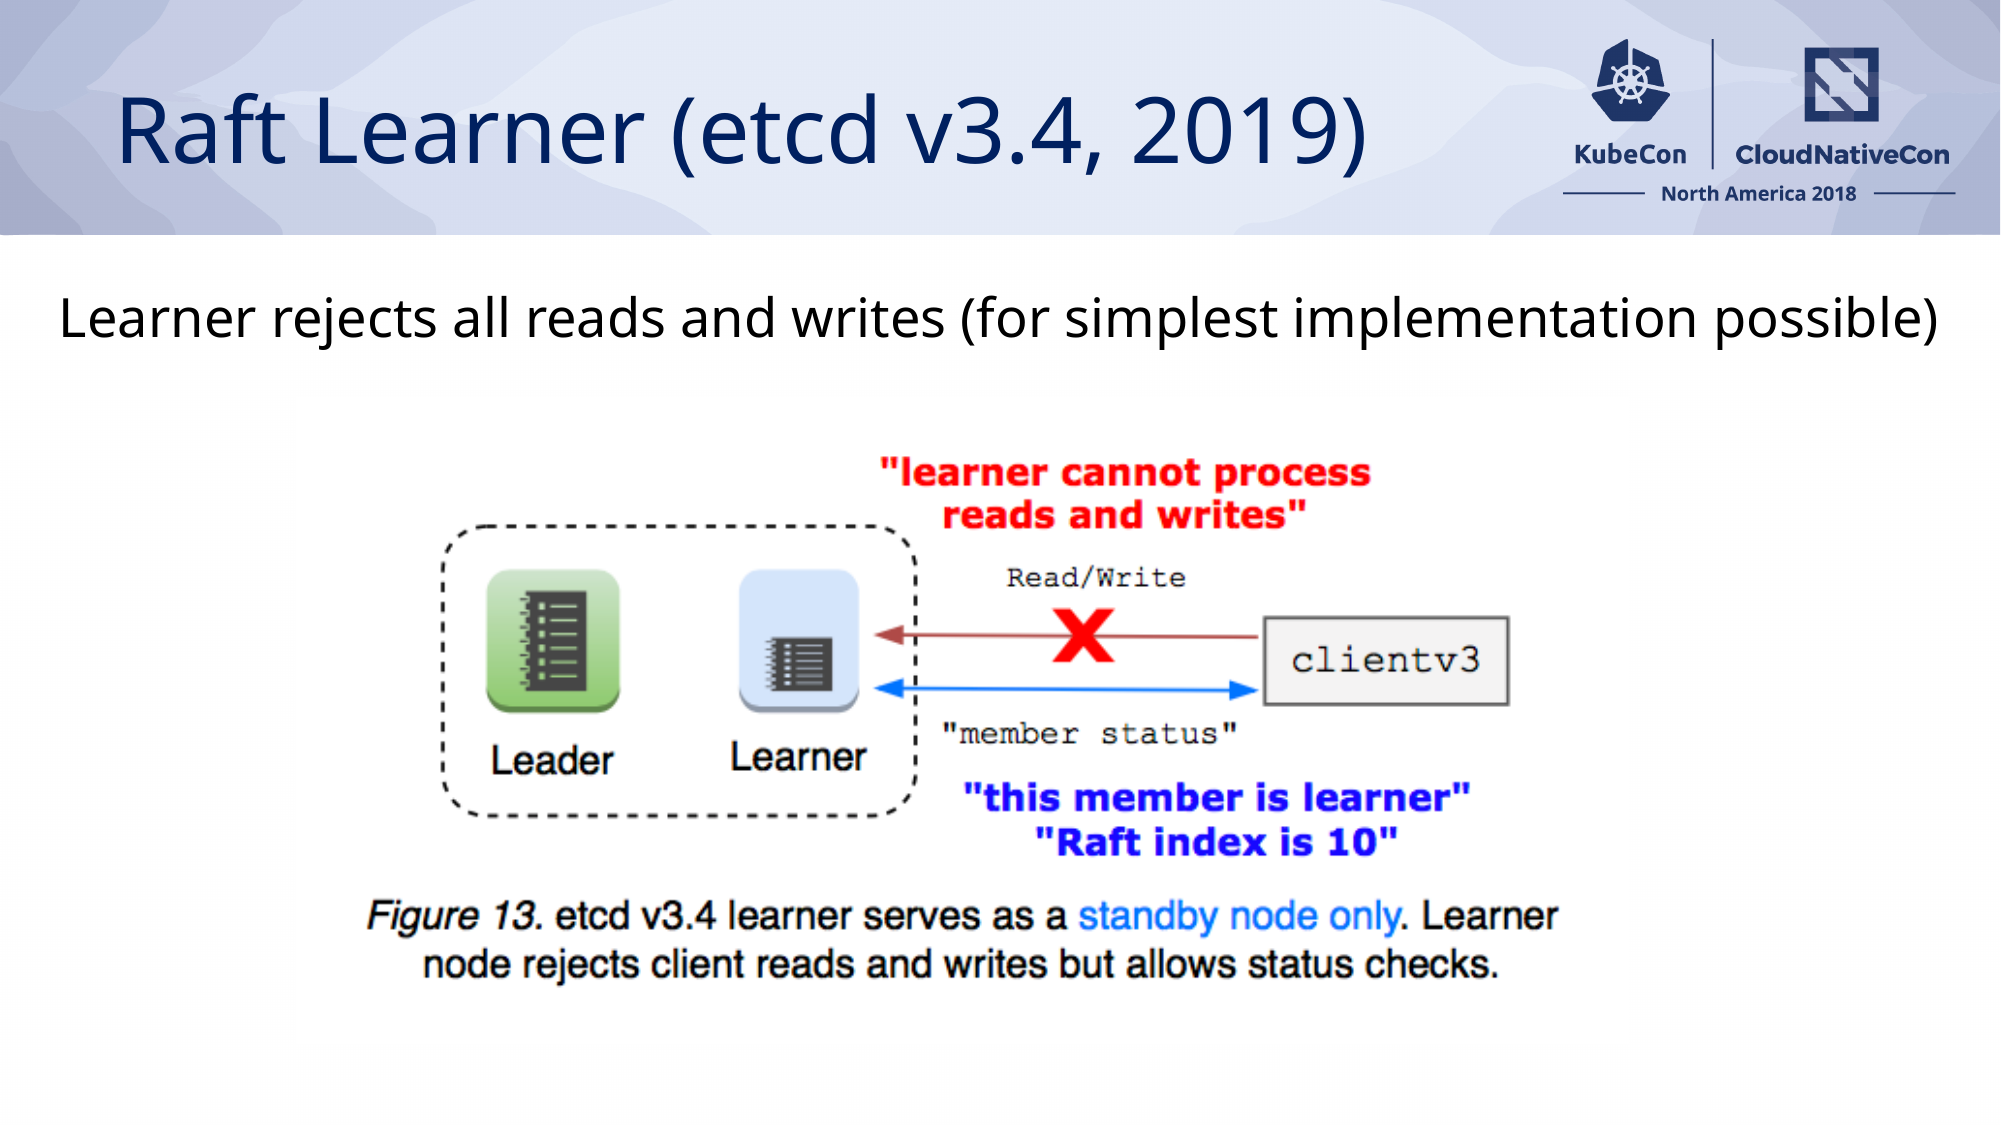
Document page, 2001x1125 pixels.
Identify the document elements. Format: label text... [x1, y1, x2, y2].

text_box Learner rejects all reads and writes (for simplest implementation possible) [0, 243, 2000, 356]
picture [0, 0, 2001, 1125]
title Raft Learner (etcd v3.4, 2019) [99, 1, 1825, 243]
